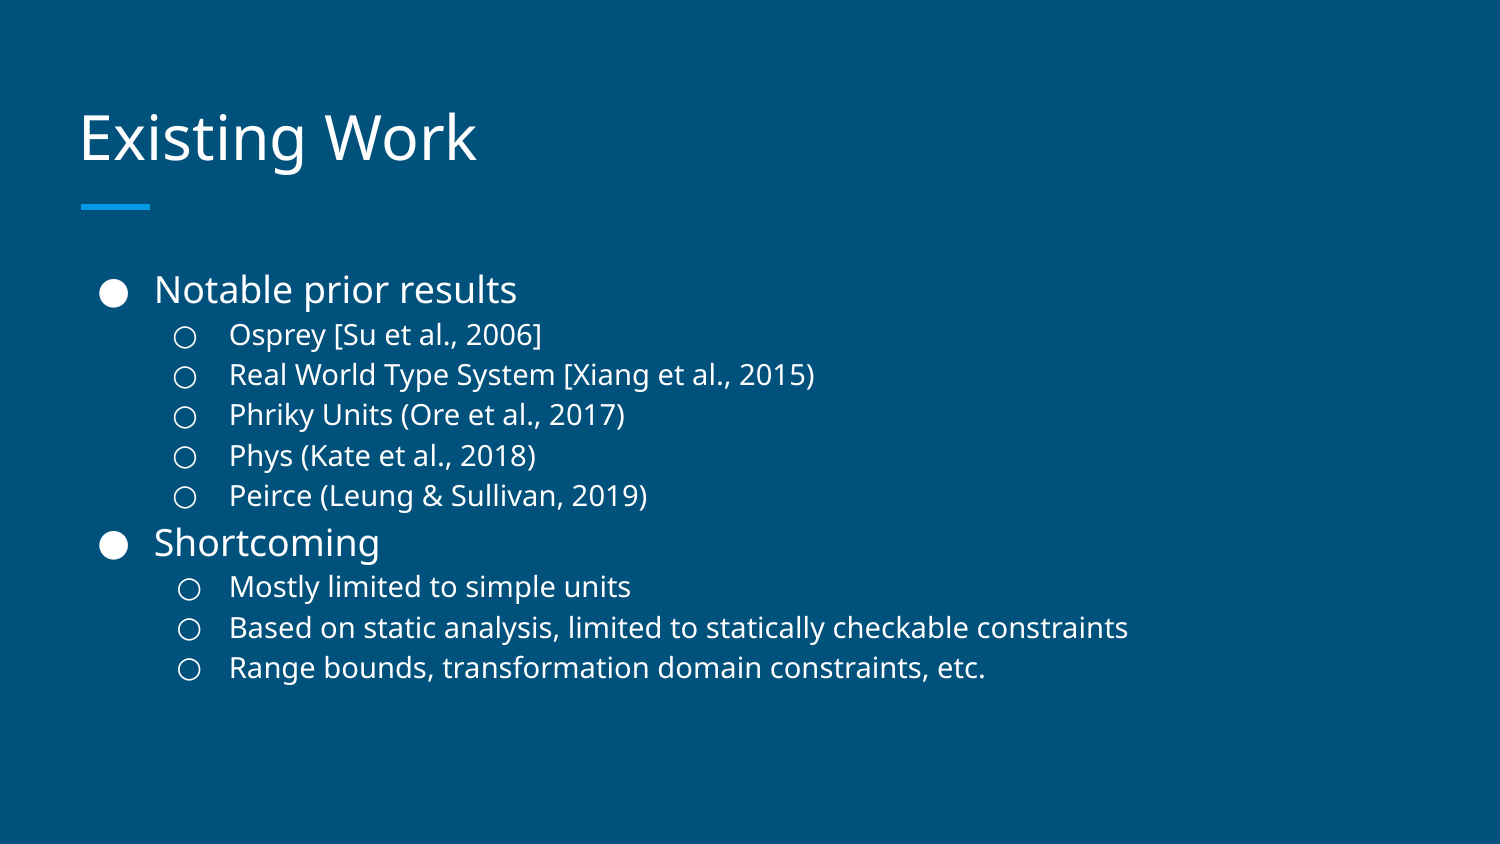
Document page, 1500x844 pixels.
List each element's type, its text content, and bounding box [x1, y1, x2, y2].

list Notable prior results Osprey [Su et al., 2006] Real World Type System [Xiang et al., 2015) Phriky Units (Ore et al., 2017) Phys (Kate et al., 2018) Peirce (Leung & Sullivan, 2019) Shortcoming Mostly limited to simple units Based on static analysis, limited to statically checkable constraints Range bounds, transformation domain constraints, etc. [63, 244, 1437, 750]
title Existing Work [63, 75, 1437, 188]
